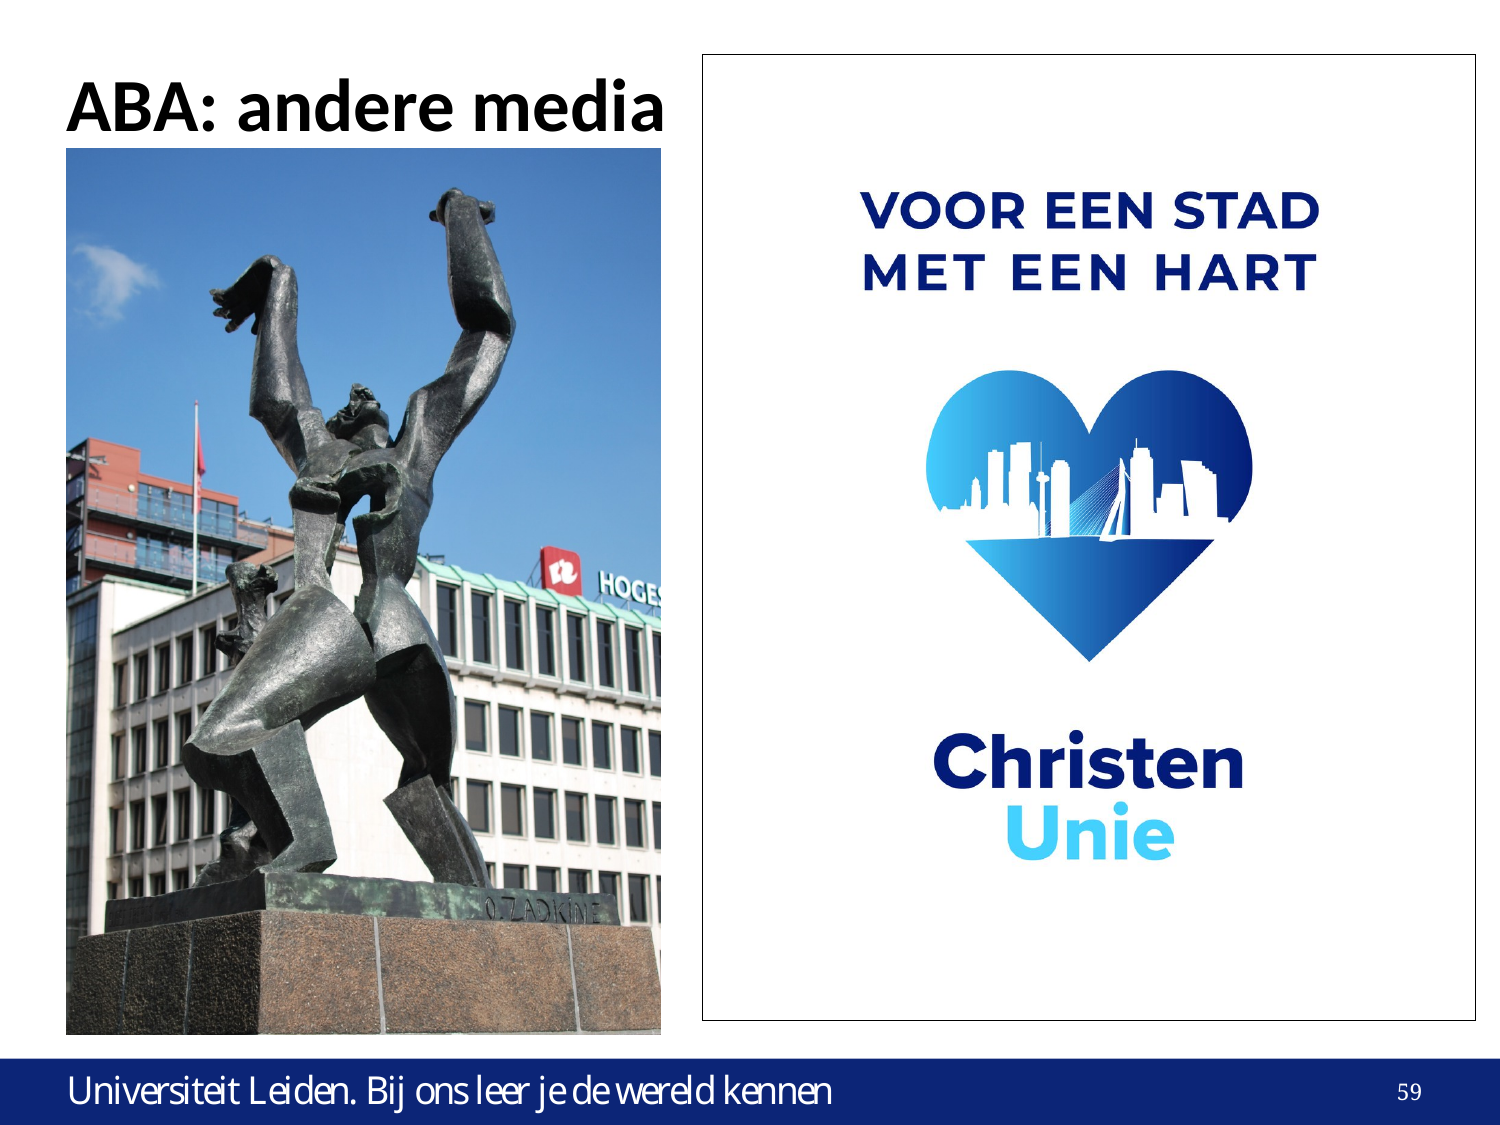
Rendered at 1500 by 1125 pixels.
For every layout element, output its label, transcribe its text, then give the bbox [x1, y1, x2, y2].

title ABA: andere media [66, 66, 697, 138]
picture [702, 54, 1476, 1021]
picture [66, 148, 661, 1035]
